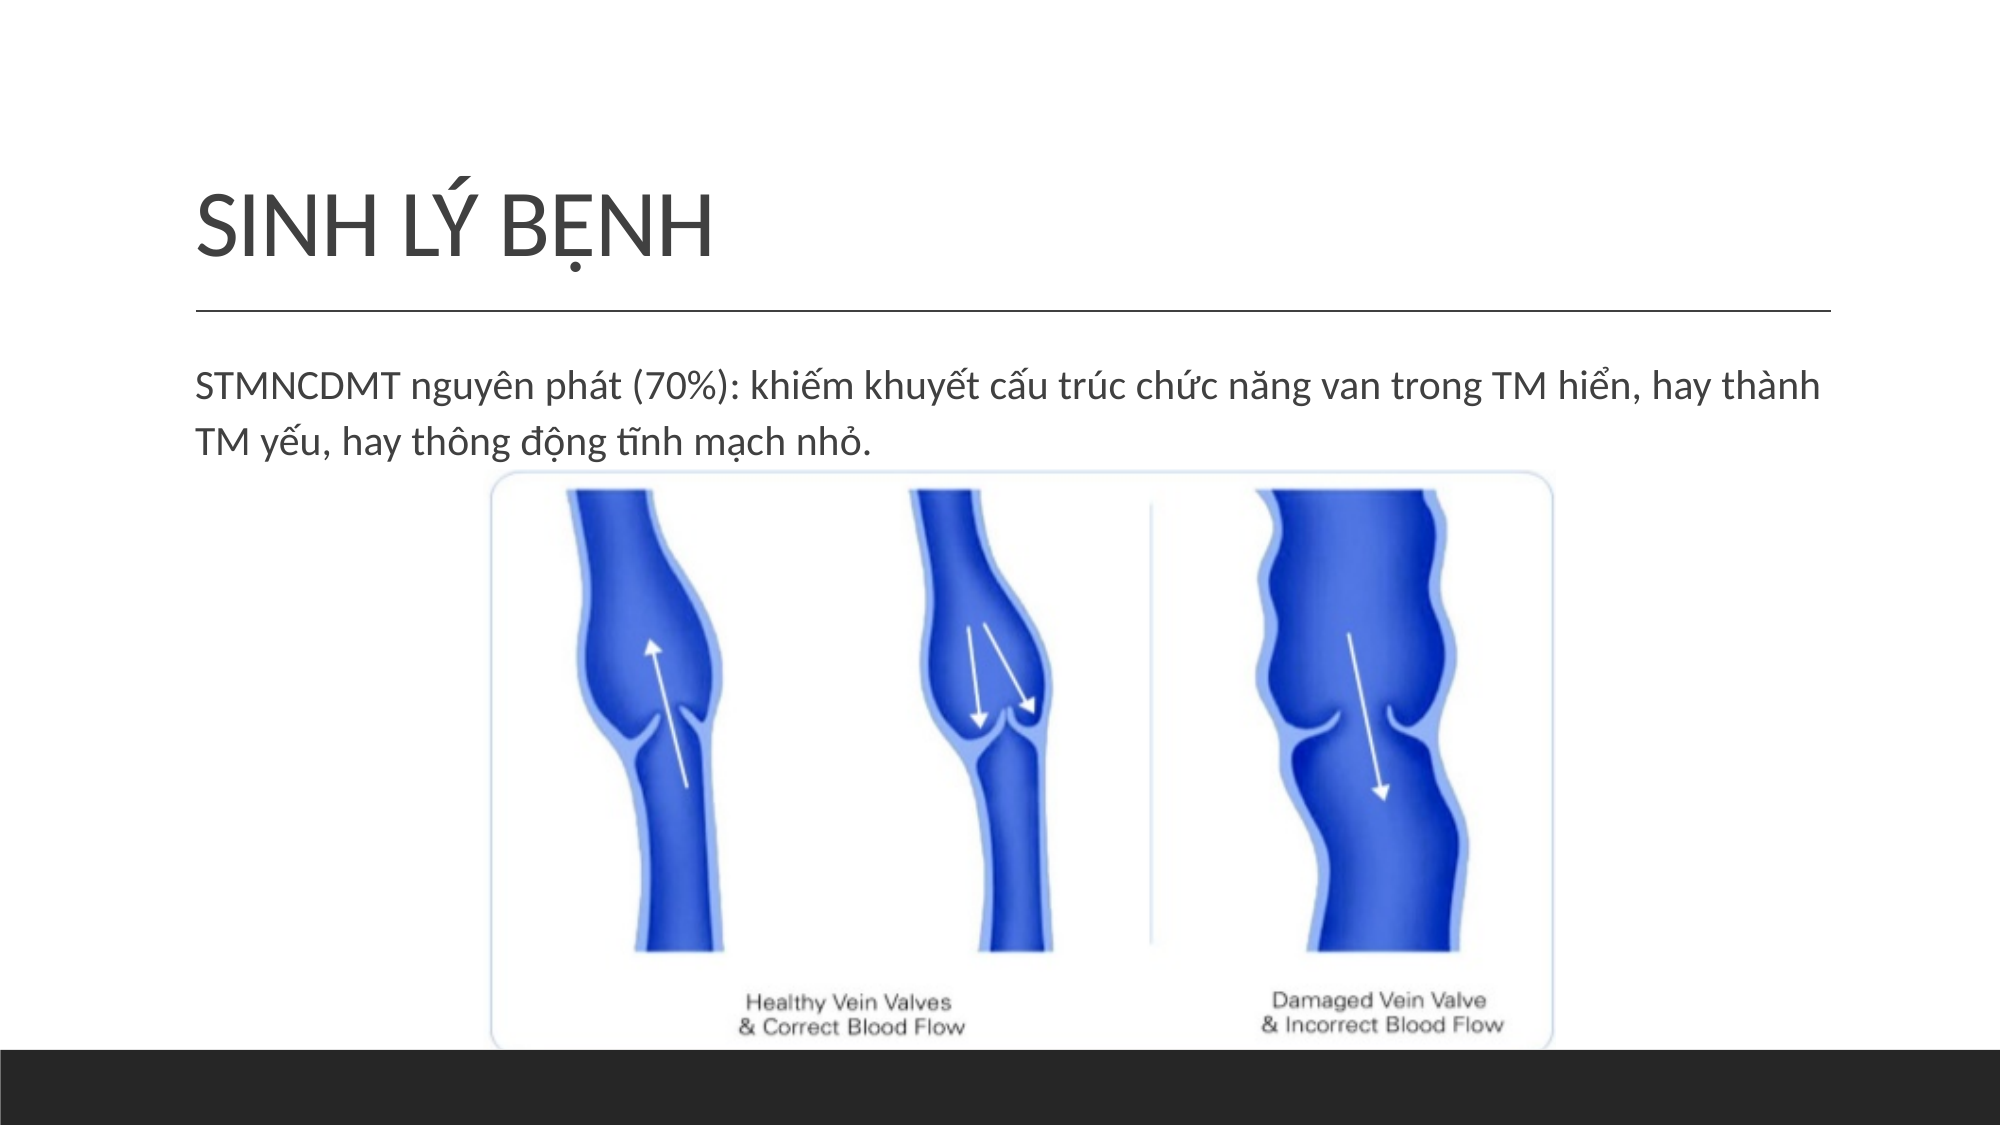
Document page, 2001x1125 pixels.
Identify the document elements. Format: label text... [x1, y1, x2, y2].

title SINH LÝ BỆNH [180, 47, 1830, 285]
list STMNCDMT nguyên phát (70%): khiếm khuyết cấu trúc chức năng van trong TM hiển, hay thành TM yếu, hay thông động tĩnh mạch nhỏ. [180, 345, 1830, 963]
picture [482, 468, 1557, 1049]
